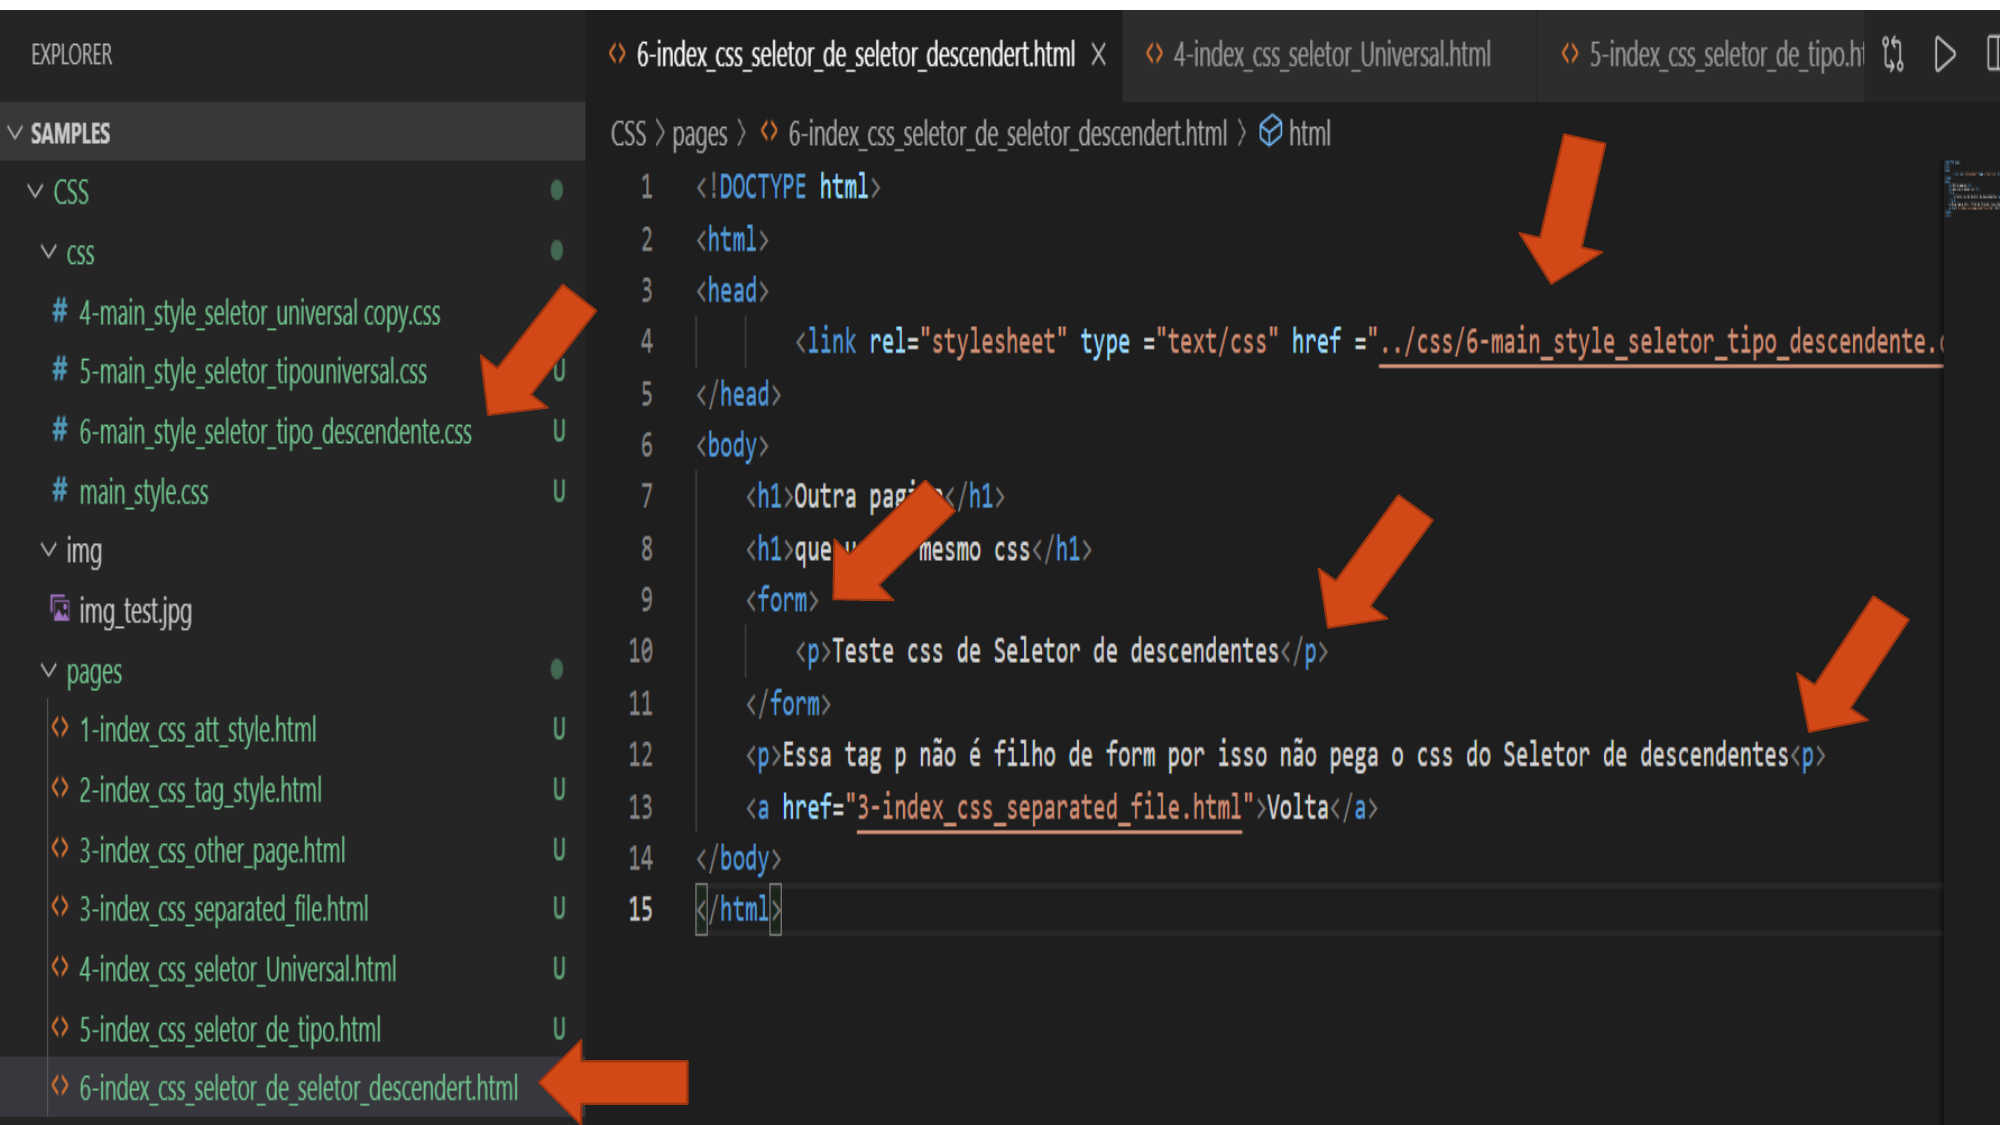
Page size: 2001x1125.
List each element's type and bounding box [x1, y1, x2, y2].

list [1, 11, 1998, 1123]
